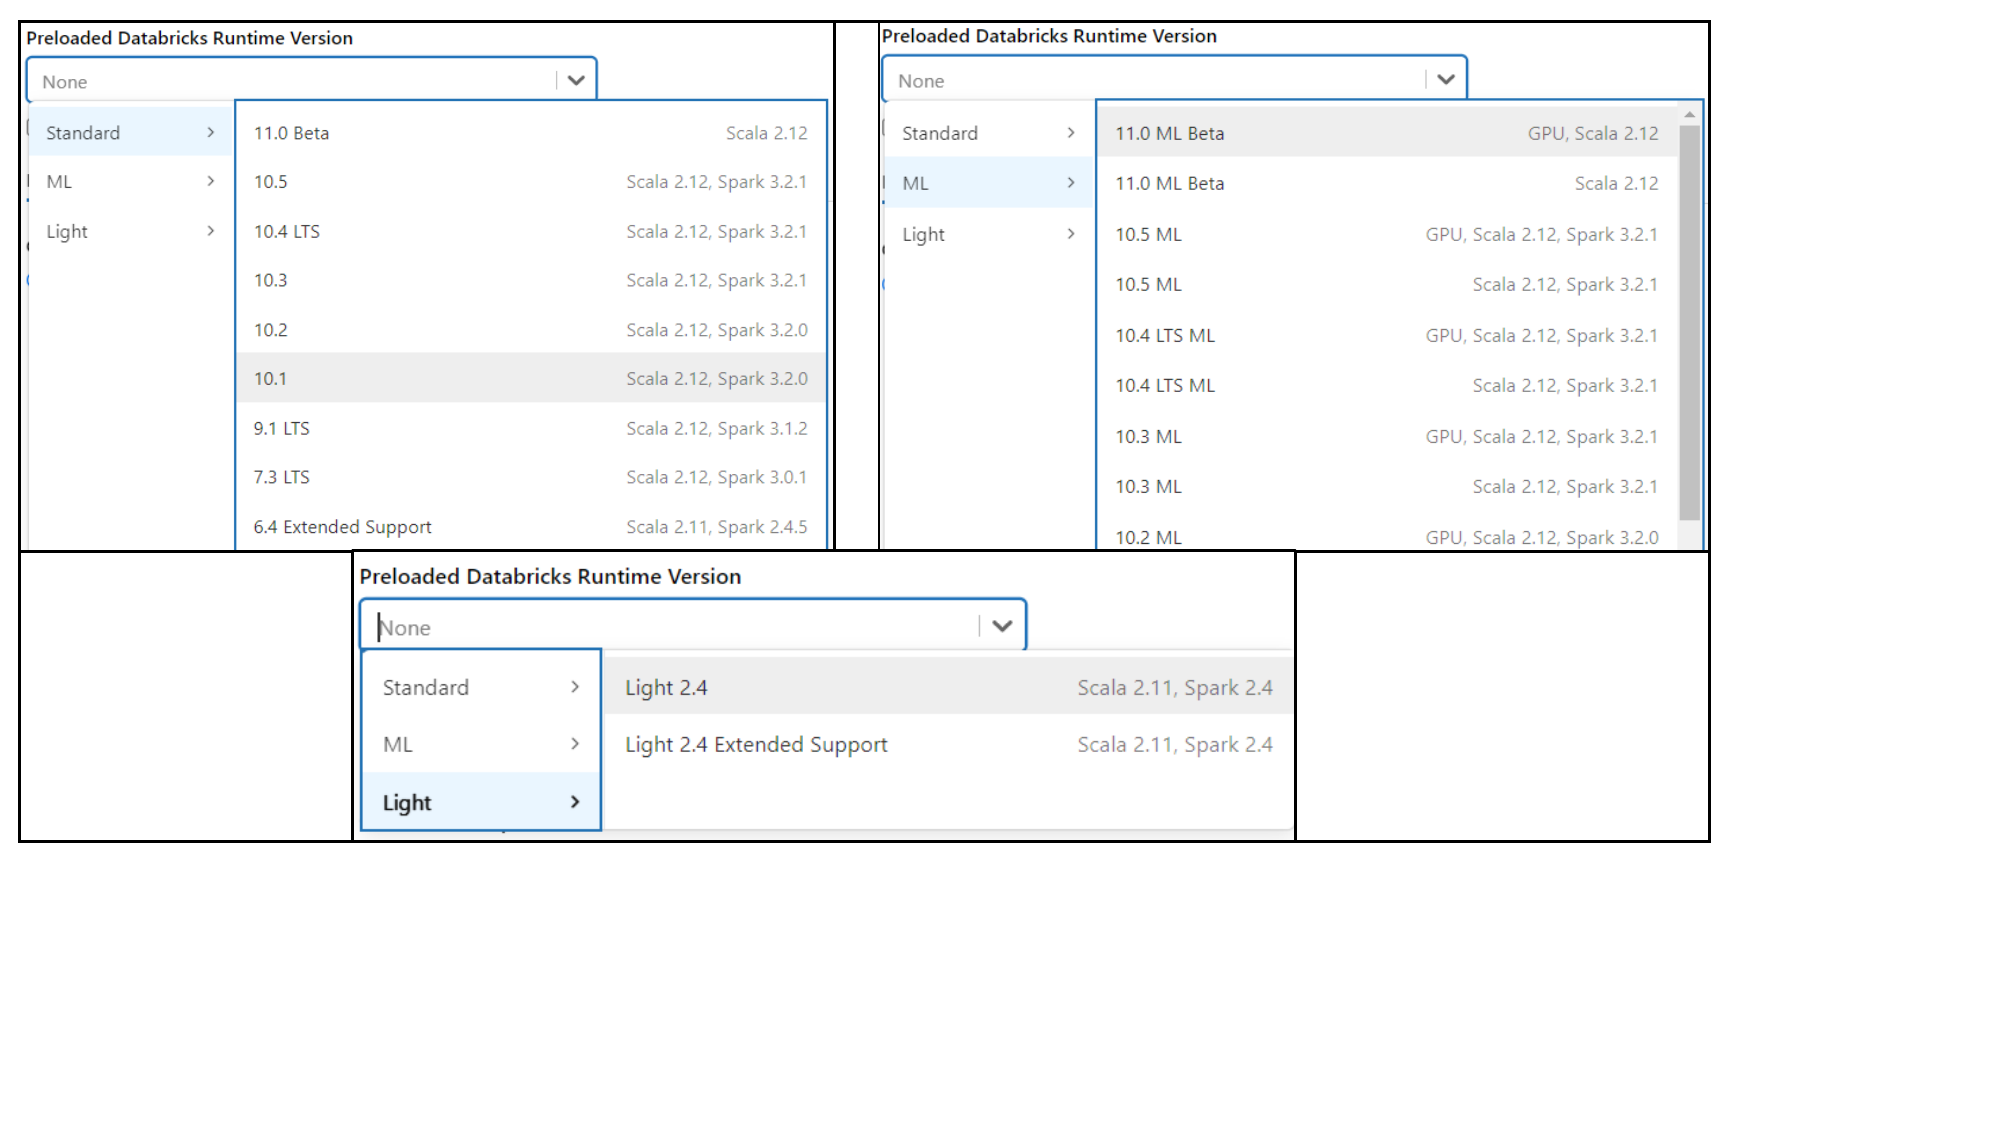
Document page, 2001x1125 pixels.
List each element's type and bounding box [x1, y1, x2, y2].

picture [21, 22, 1709, 840]
text_box [18, 20, 1711, 842]
